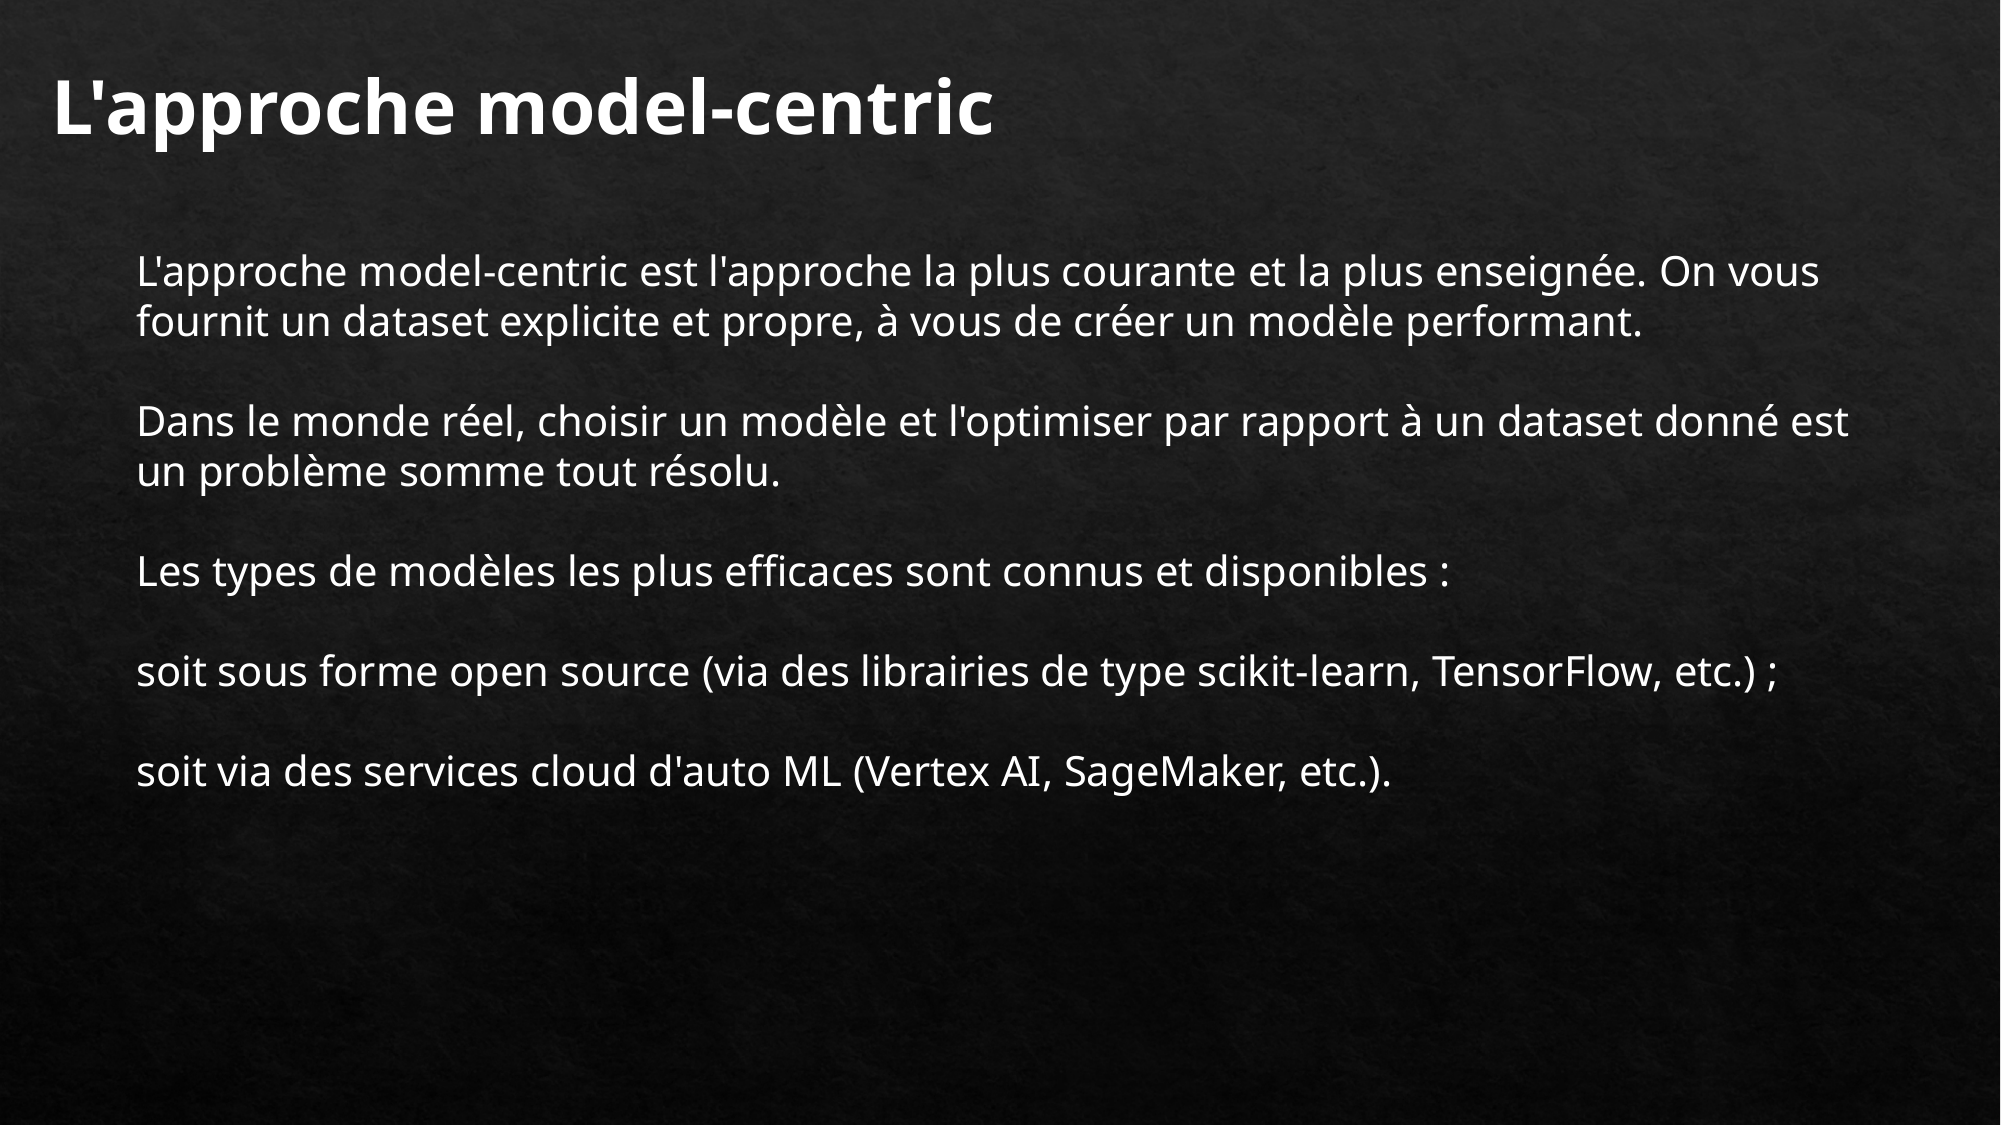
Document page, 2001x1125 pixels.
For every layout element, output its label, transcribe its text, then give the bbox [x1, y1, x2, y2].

text_box L'approche model-centric [33, 51, 1033, 157]
text_box L'approche model-centric est l'approche la plus courante et la plus enseignée. On vous fournit un dataset explicite et propre, à vous de créer un modèle performant. Dans le monde réel, choisir un modèle et l'optimiser par rapport à un dataset donné est un problème somme tout résolu. Les types de modèles les plus efficaces sont connus et disponibles : soit sous forme open source (via des librairies de type scikit-learn, TensorFlow, etc.) ; soit via des services cloud d'auto ML (Vertex AI, SageMaker, etc.). [121, 237, 1915, 803]
